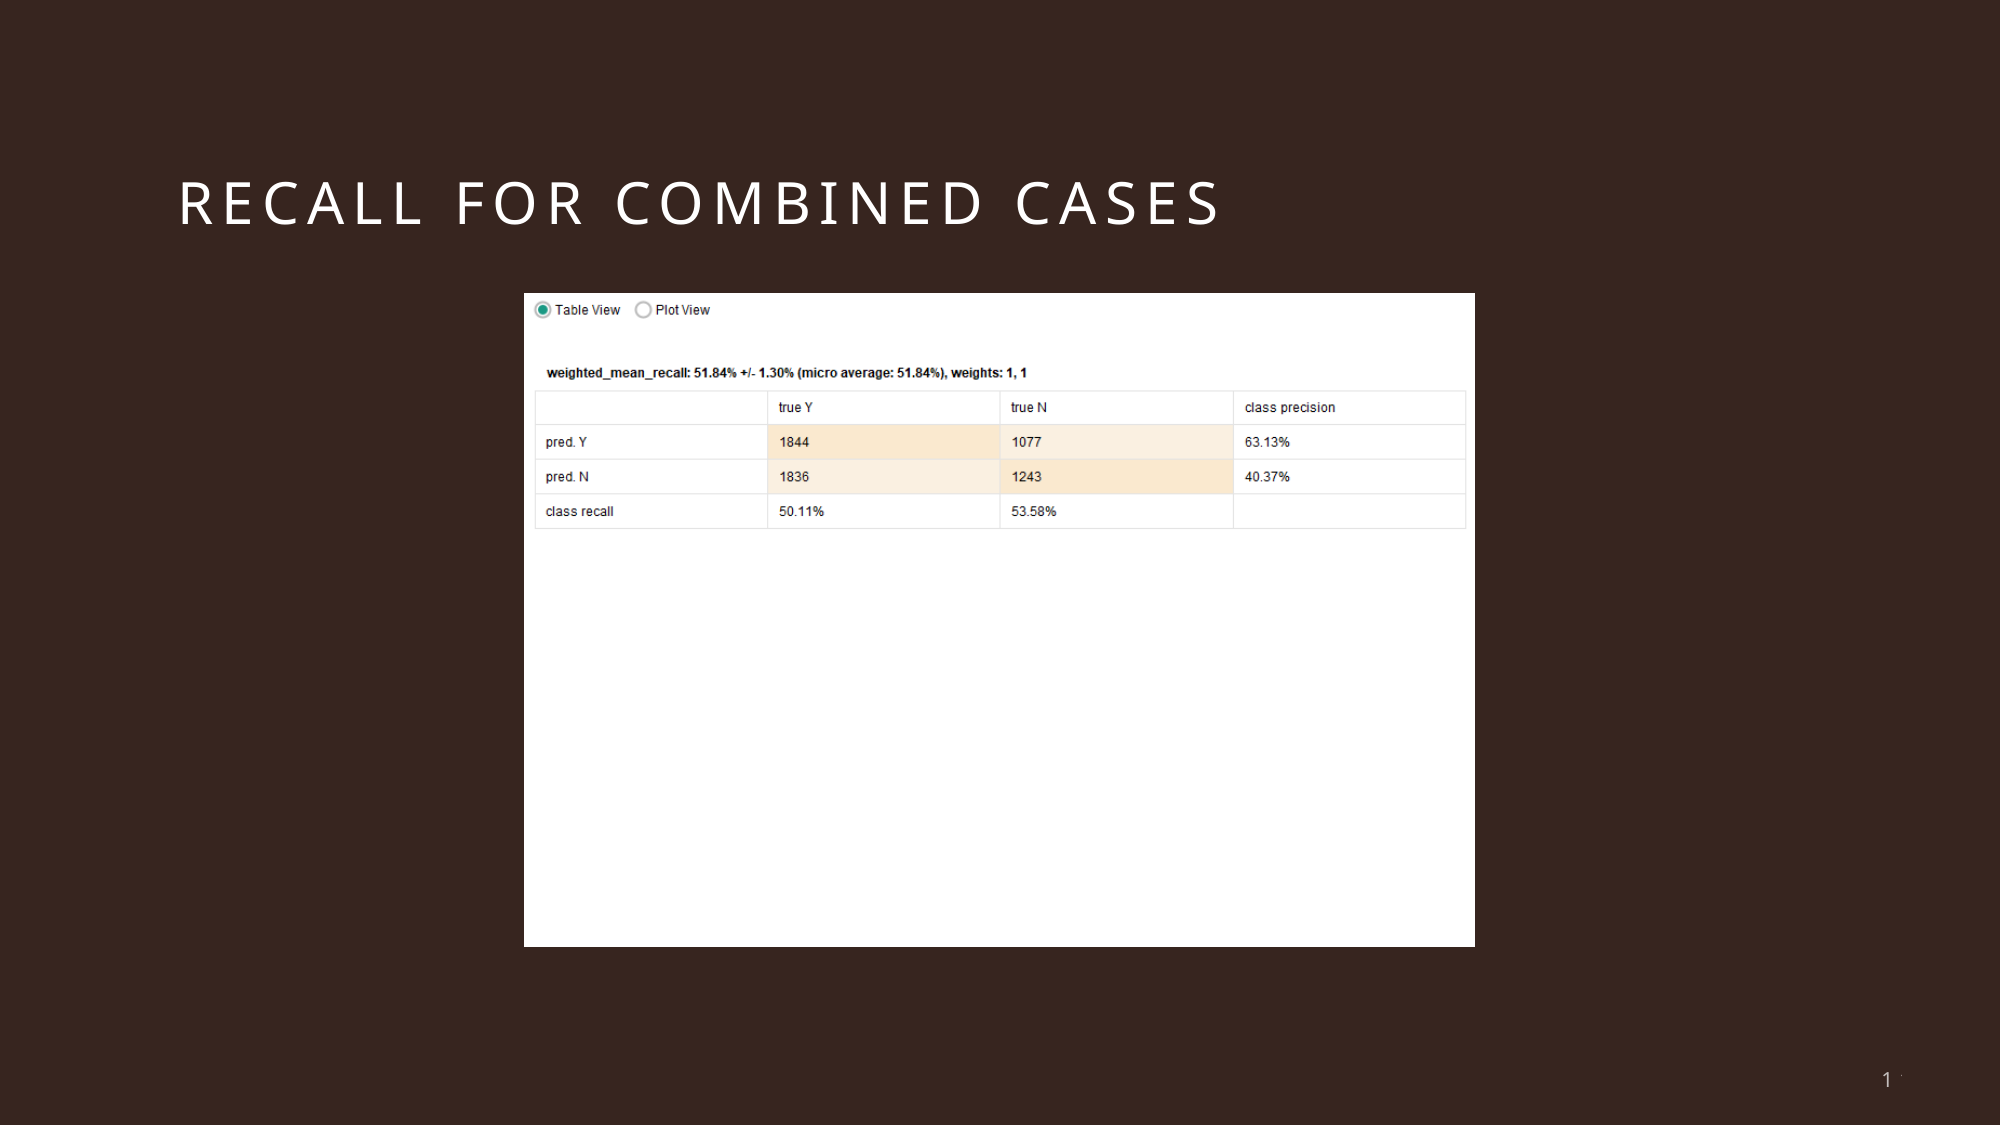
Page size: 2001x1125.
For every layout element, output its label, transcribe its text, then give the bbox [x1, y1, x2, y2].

slide_number 11 [1549, 1050, 1912, 1111]
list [523, 293, 1475, 947]
title Recall For combined Cases [177, 165, 1822, 274]
